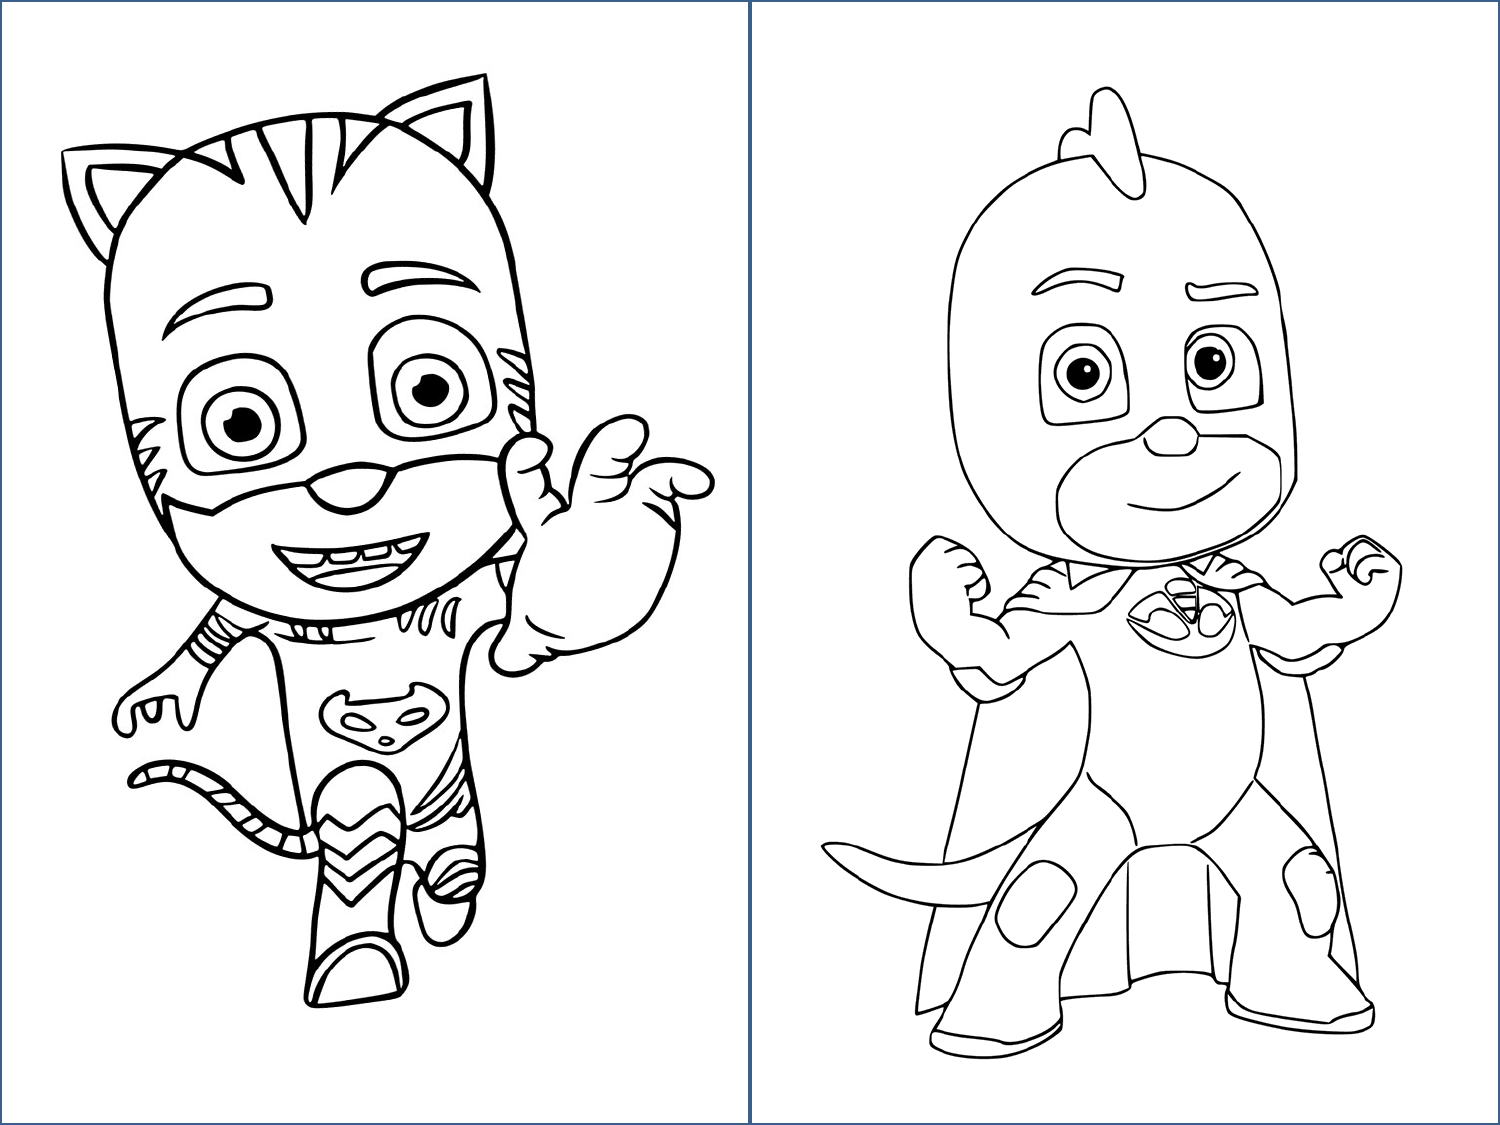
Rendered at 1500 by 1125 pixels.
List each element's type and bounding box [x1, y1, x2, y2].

text_box [748, 0, 1500, 1125]
picture [804, 68, 1446, 1080]
text_box [0, 0, 748, 1125]
picture [5, 42, 742, 1024]
